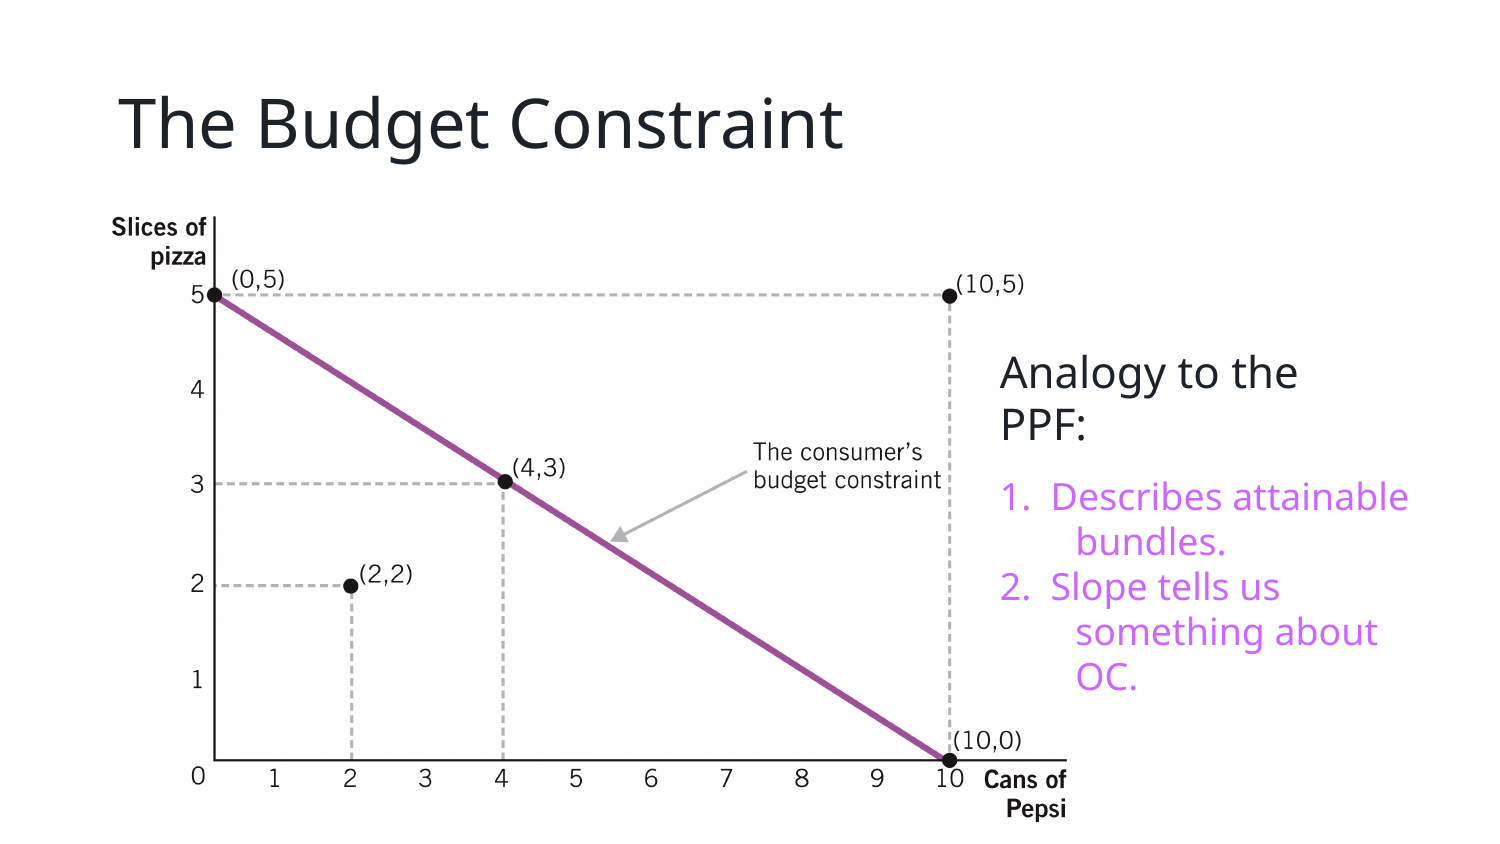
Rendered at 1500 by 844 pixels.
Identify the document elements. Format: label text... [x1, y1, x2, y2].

picture [103, 207, 1074, 829]
text_box Analogy to the PPF: [1074, 336, 1333, 457]
text_box 1. Describes attainable bundles. 2. Slope tells us something about OC. [1074, 465, 1428, 706]
title The Budget Constraint [103, 44, 1397, 208]
